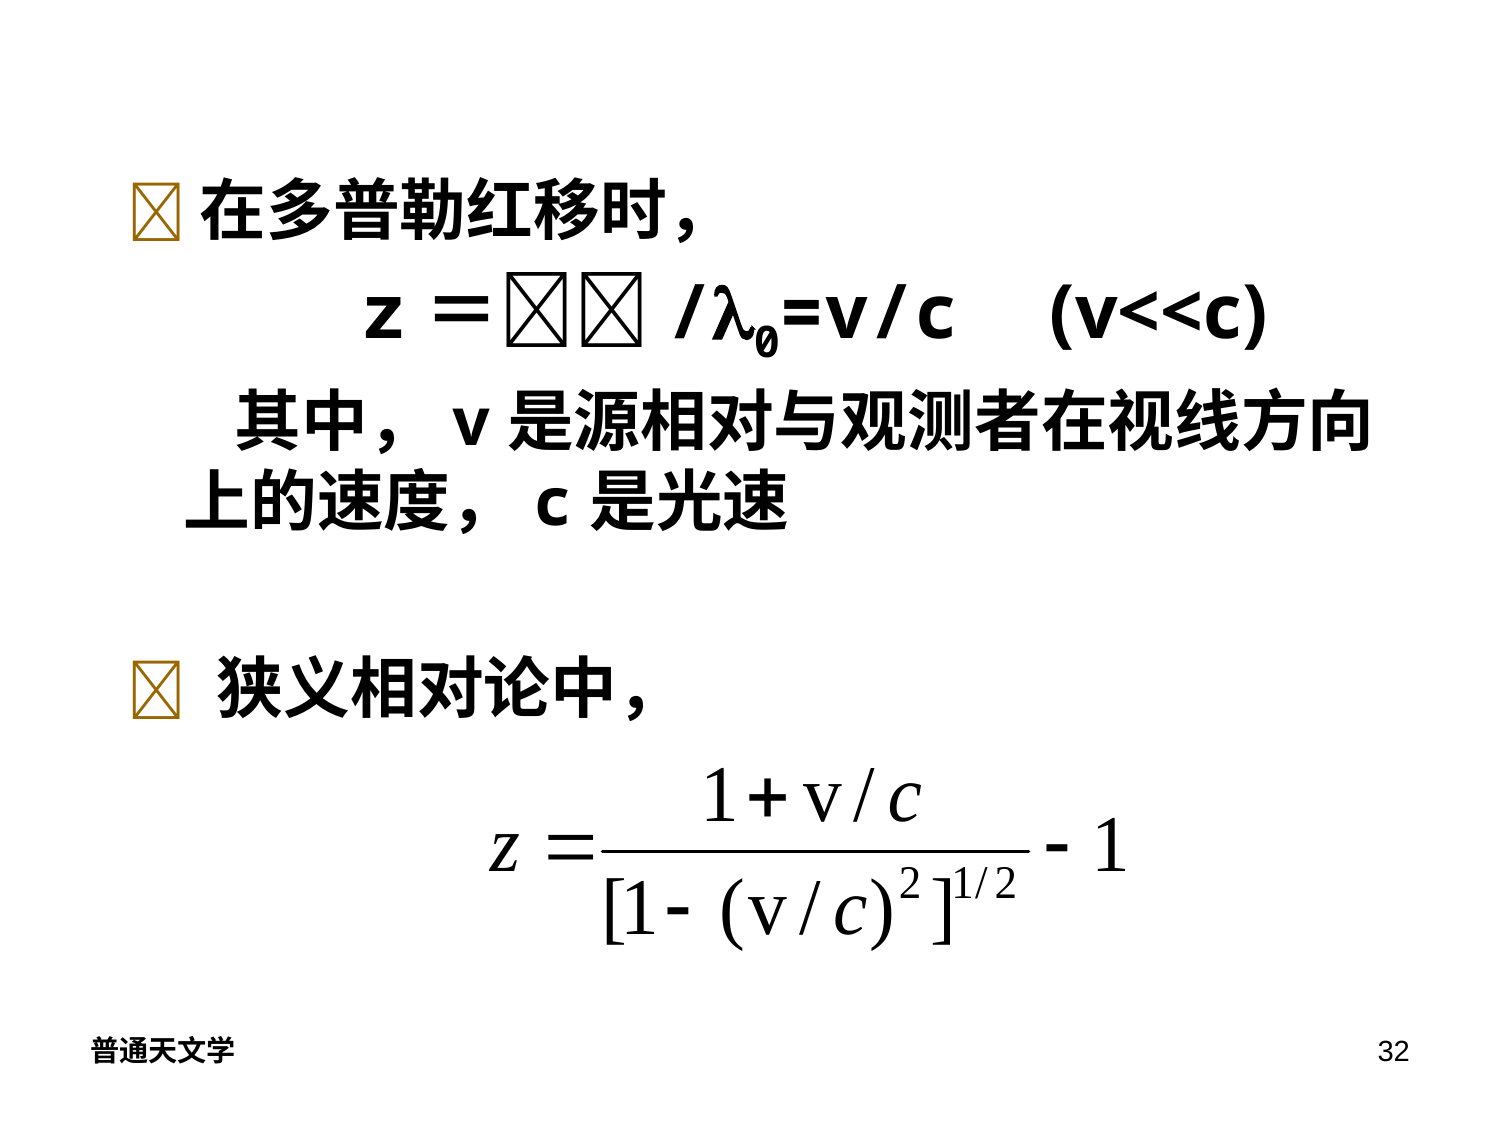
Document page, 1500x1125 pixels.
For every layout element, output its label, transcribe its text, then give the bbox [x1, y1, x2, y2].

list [474, 744, 1138, 966]
slide_number 32 [1074, 1024, 1426, 1103]
slide_number 普通天文学 [74, 1024, 426, 1103]
list 在多普勒红移时， z＝/0=v/c (v<<c) 其中，v是源相对与观测者在视线方向上的速度，c是光速  狭义相对论中， [112, 160, 1412, 1000]
